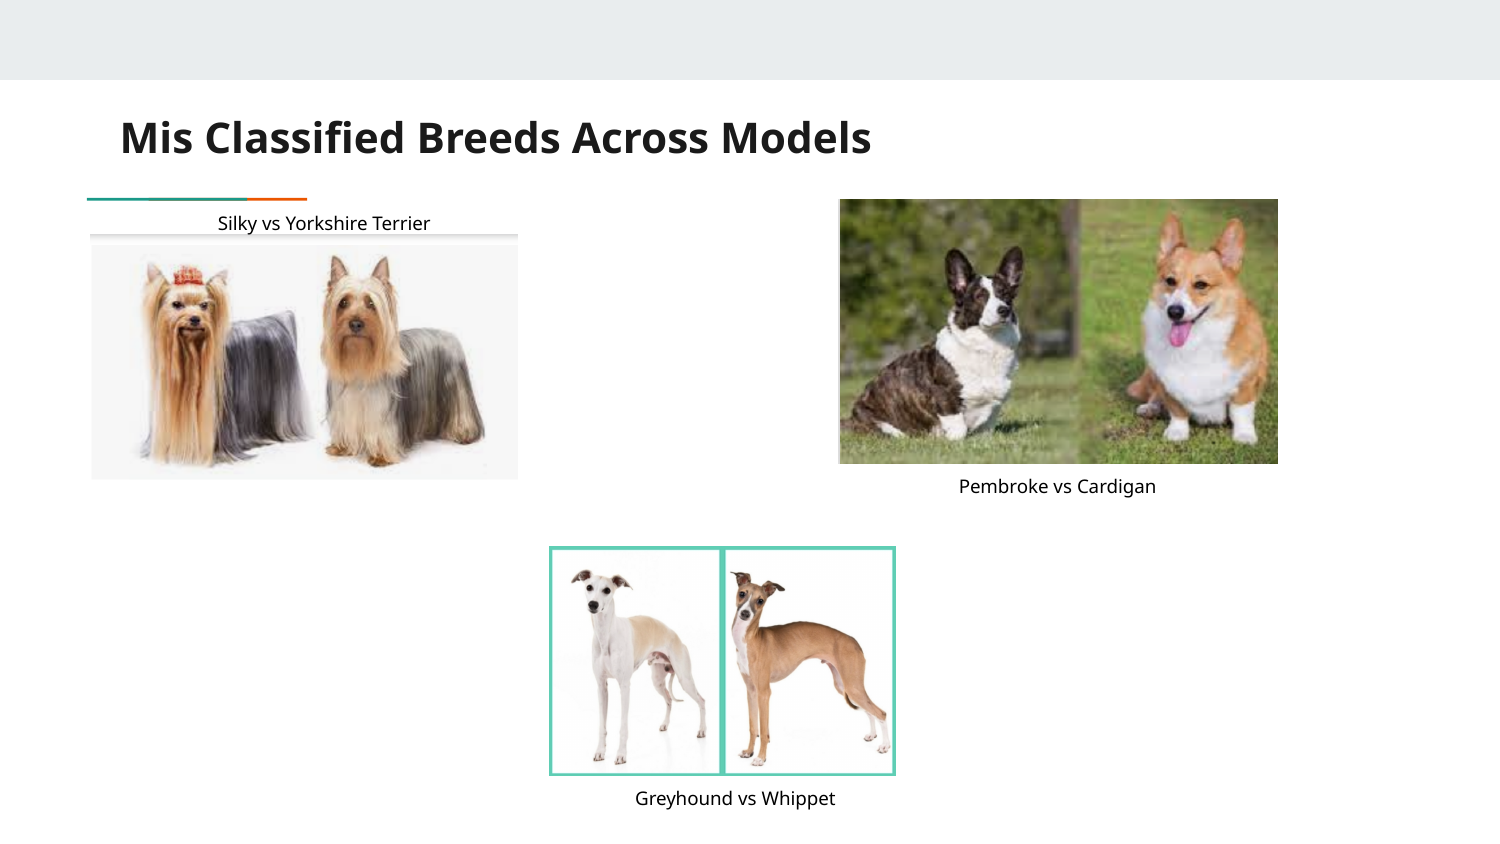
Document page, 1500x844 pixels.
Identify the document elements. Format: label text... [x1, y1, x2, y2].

title Mis Classified Breeds Across Models [104, 92, 1366, 181]
picture [90, 234, 518, 483]
picture [549, 546, 896, 776]
text_box Pembroke vs Cardigan [908, 472, 1207, 509]
text_box Silky vs Yorkshire Terrier [175, 199, 473, 233]
text_box Greyhound vs Whippet [586, 785, 884, 821]
picture [837, 199, 1278, 465]
